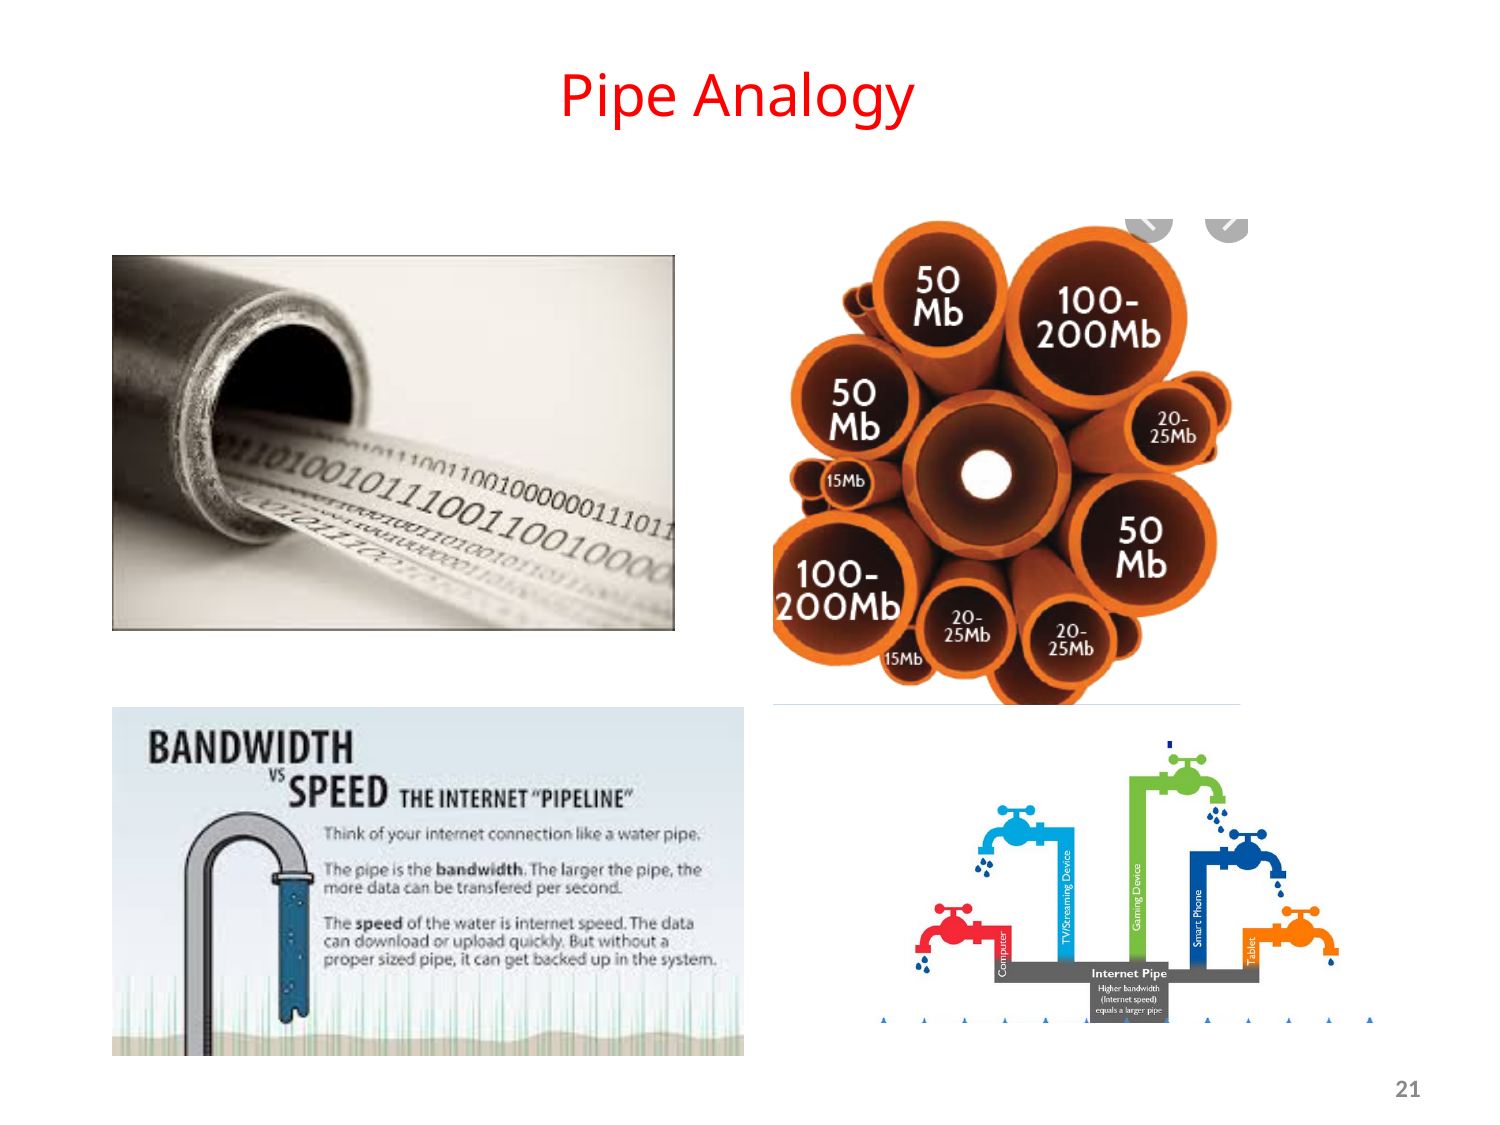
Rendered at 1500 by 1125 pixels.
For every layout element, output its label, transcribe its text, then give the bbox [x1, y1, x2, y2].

title Pipe Analogy [63, 30, 1412, 156]
picture [856, 740, 1389, 1023]
picture [111, 707, 744, 1056]
picture [773, 219, 1249, 705]
picture [111, 255, 675, 631]
